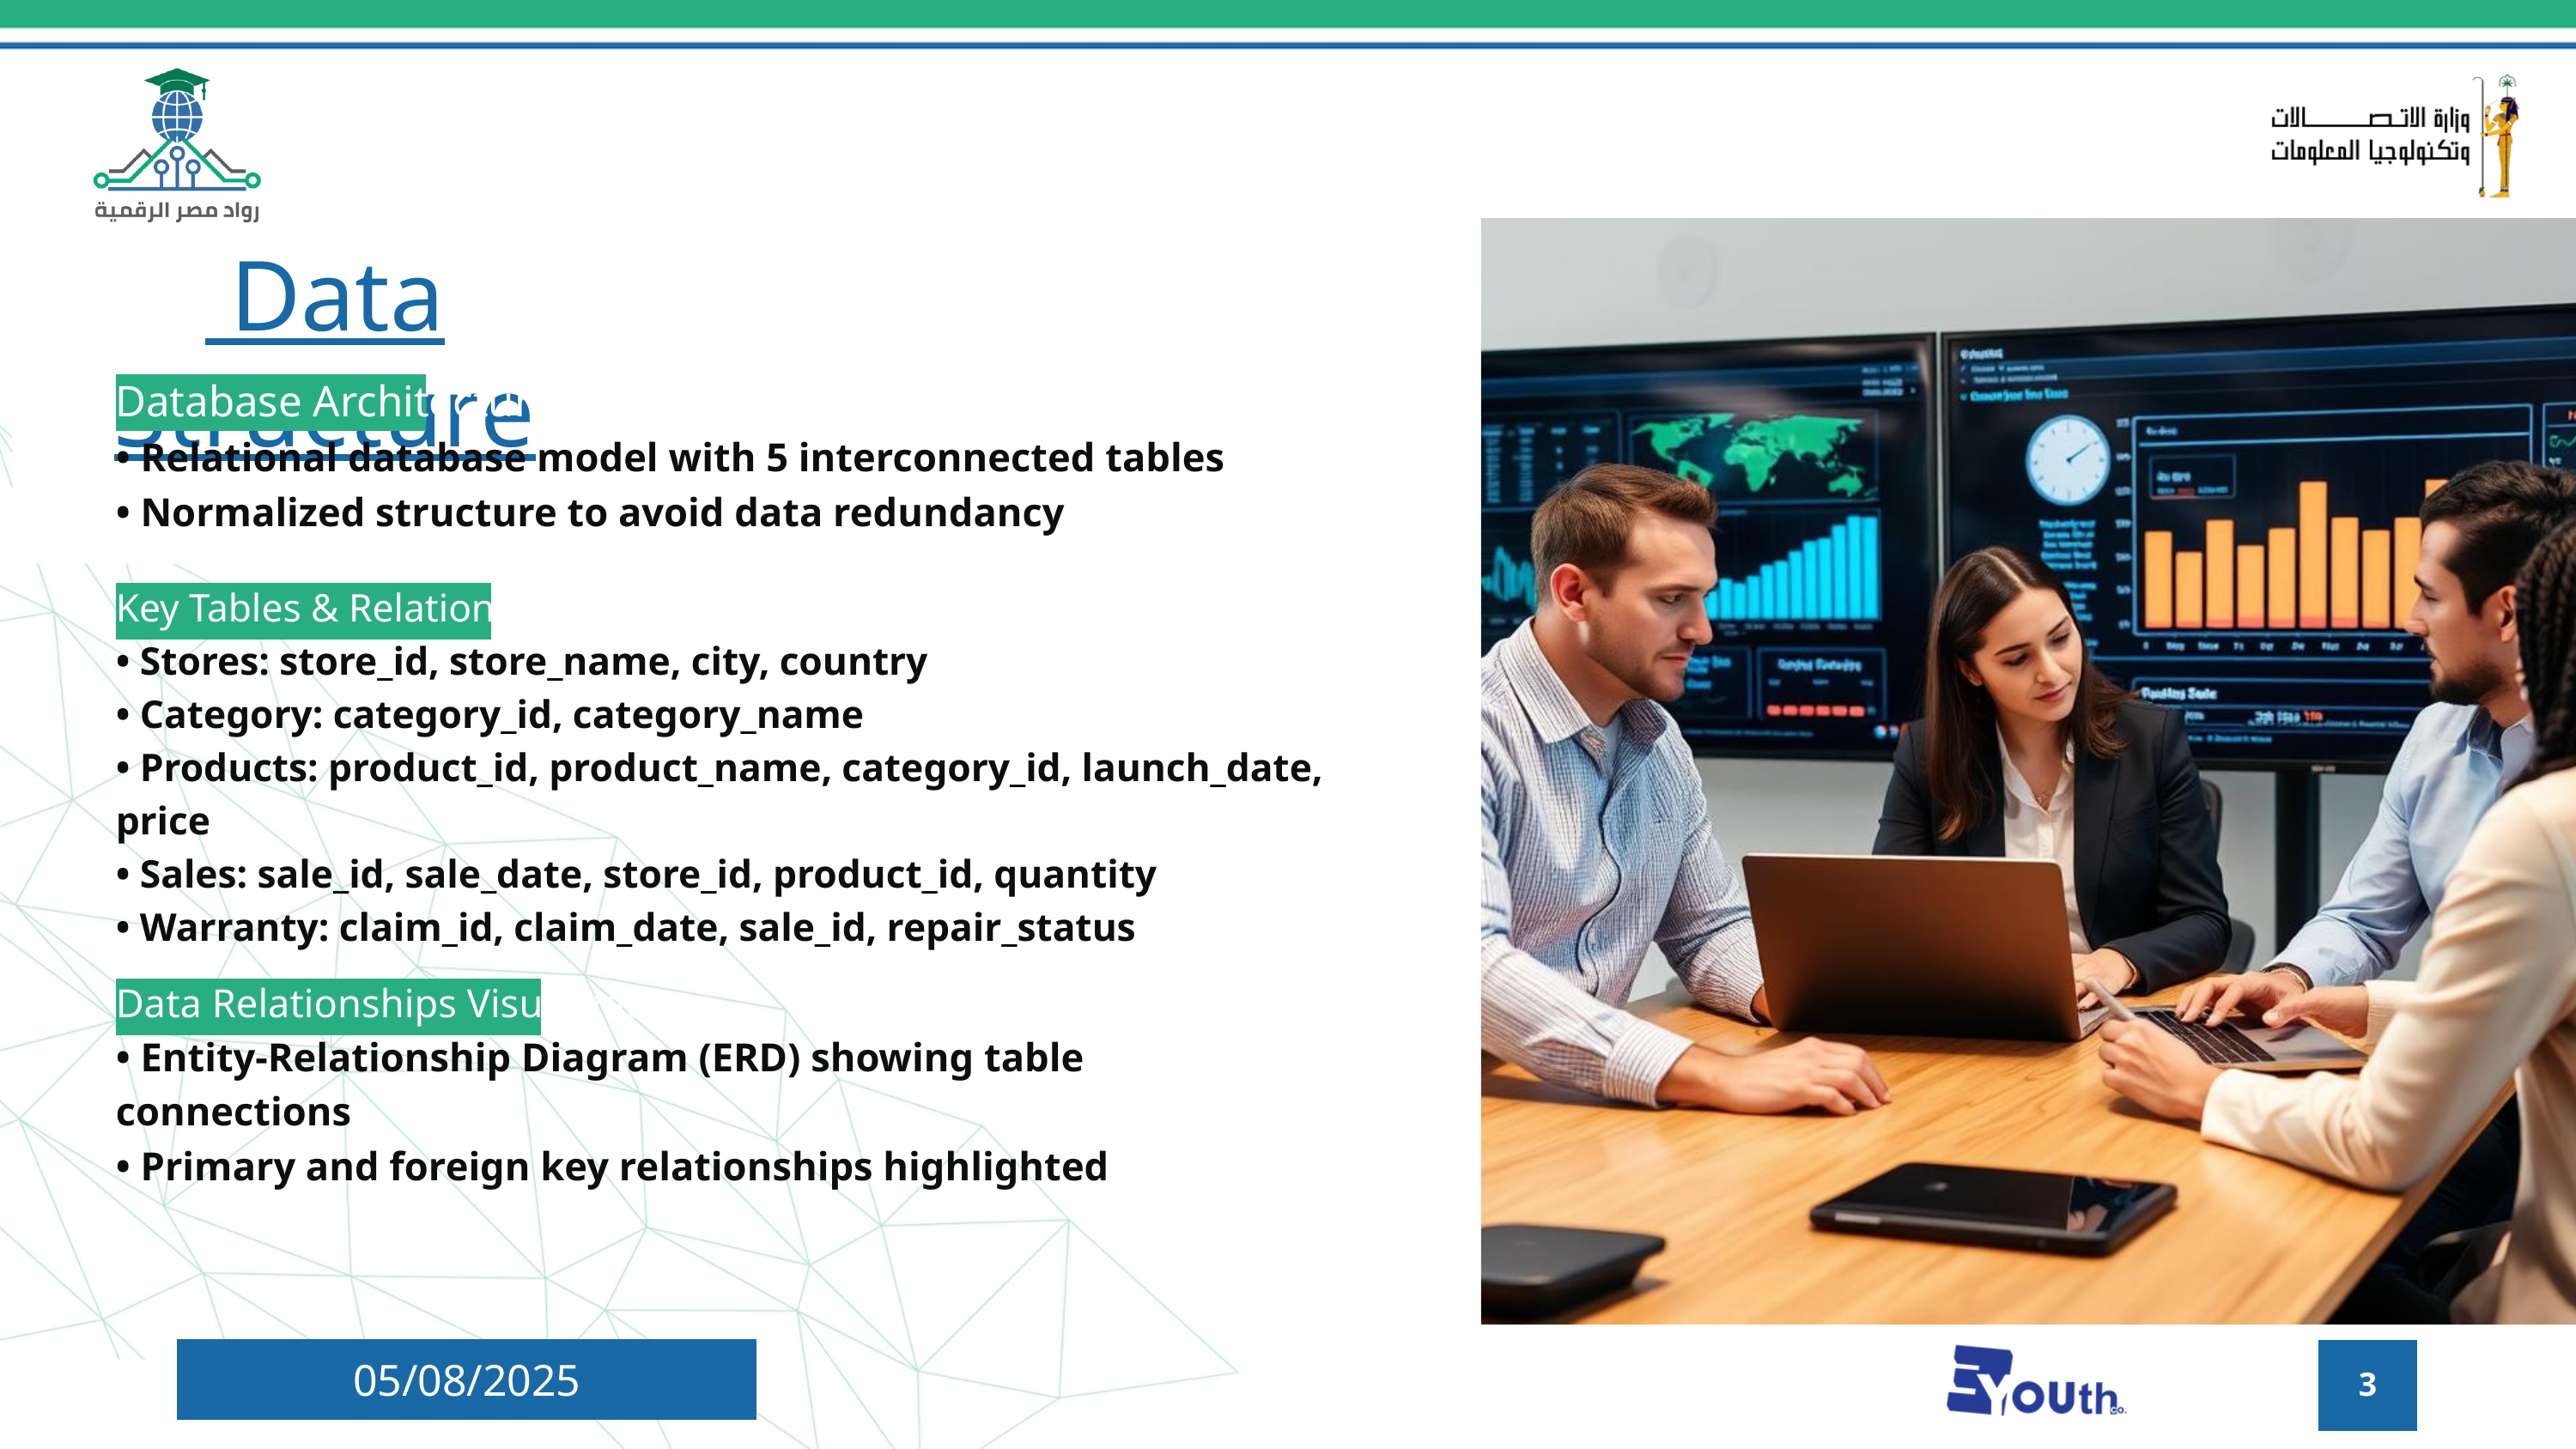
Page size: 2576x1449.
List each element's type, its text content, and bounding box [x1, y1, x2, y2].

text_box [1941, 1343, 2133, 1420]
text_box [115, 582, 492, 640]
text_box [0, 0, 2576, 1449]
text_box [176, 1338, 757, 1342]
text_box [115, 373, 427, 432]
text_box Data Relationships Visualization: • Entity-Relationship Diagram (ERD) showing table connections • Primary and foreign key relationships highlighted [115, 970, 1288, 1189]
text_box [2318, 1338, 2418, 1432]
text_box [2263, 70, 2535, 205]
text_box [1480, 218, 2576, 1325]
text_box Data Structure [19, 233, 630, 583]
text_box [115, 978, 542, 1036]
text_box Database Architecture: • Relational database model with 5 interconnected tables • Normalized structure to avoid data redundancy [115, 366, 1288, 535]
text_box Key Tables & Relationships: • Stores: store_id, store_name, city, country • Category: category_id, category_name • Products: product_id, product_name, category_id, launch_date, price • Sales: sale_id, sale_date, store_id, product_id, quantity • Warranty: claim_id, claim_date, sale_id, repair_status [115, 576, 1419, 949]
text_box [19, 0, 335, 233]
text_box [176, 1342, 757, 1421]
